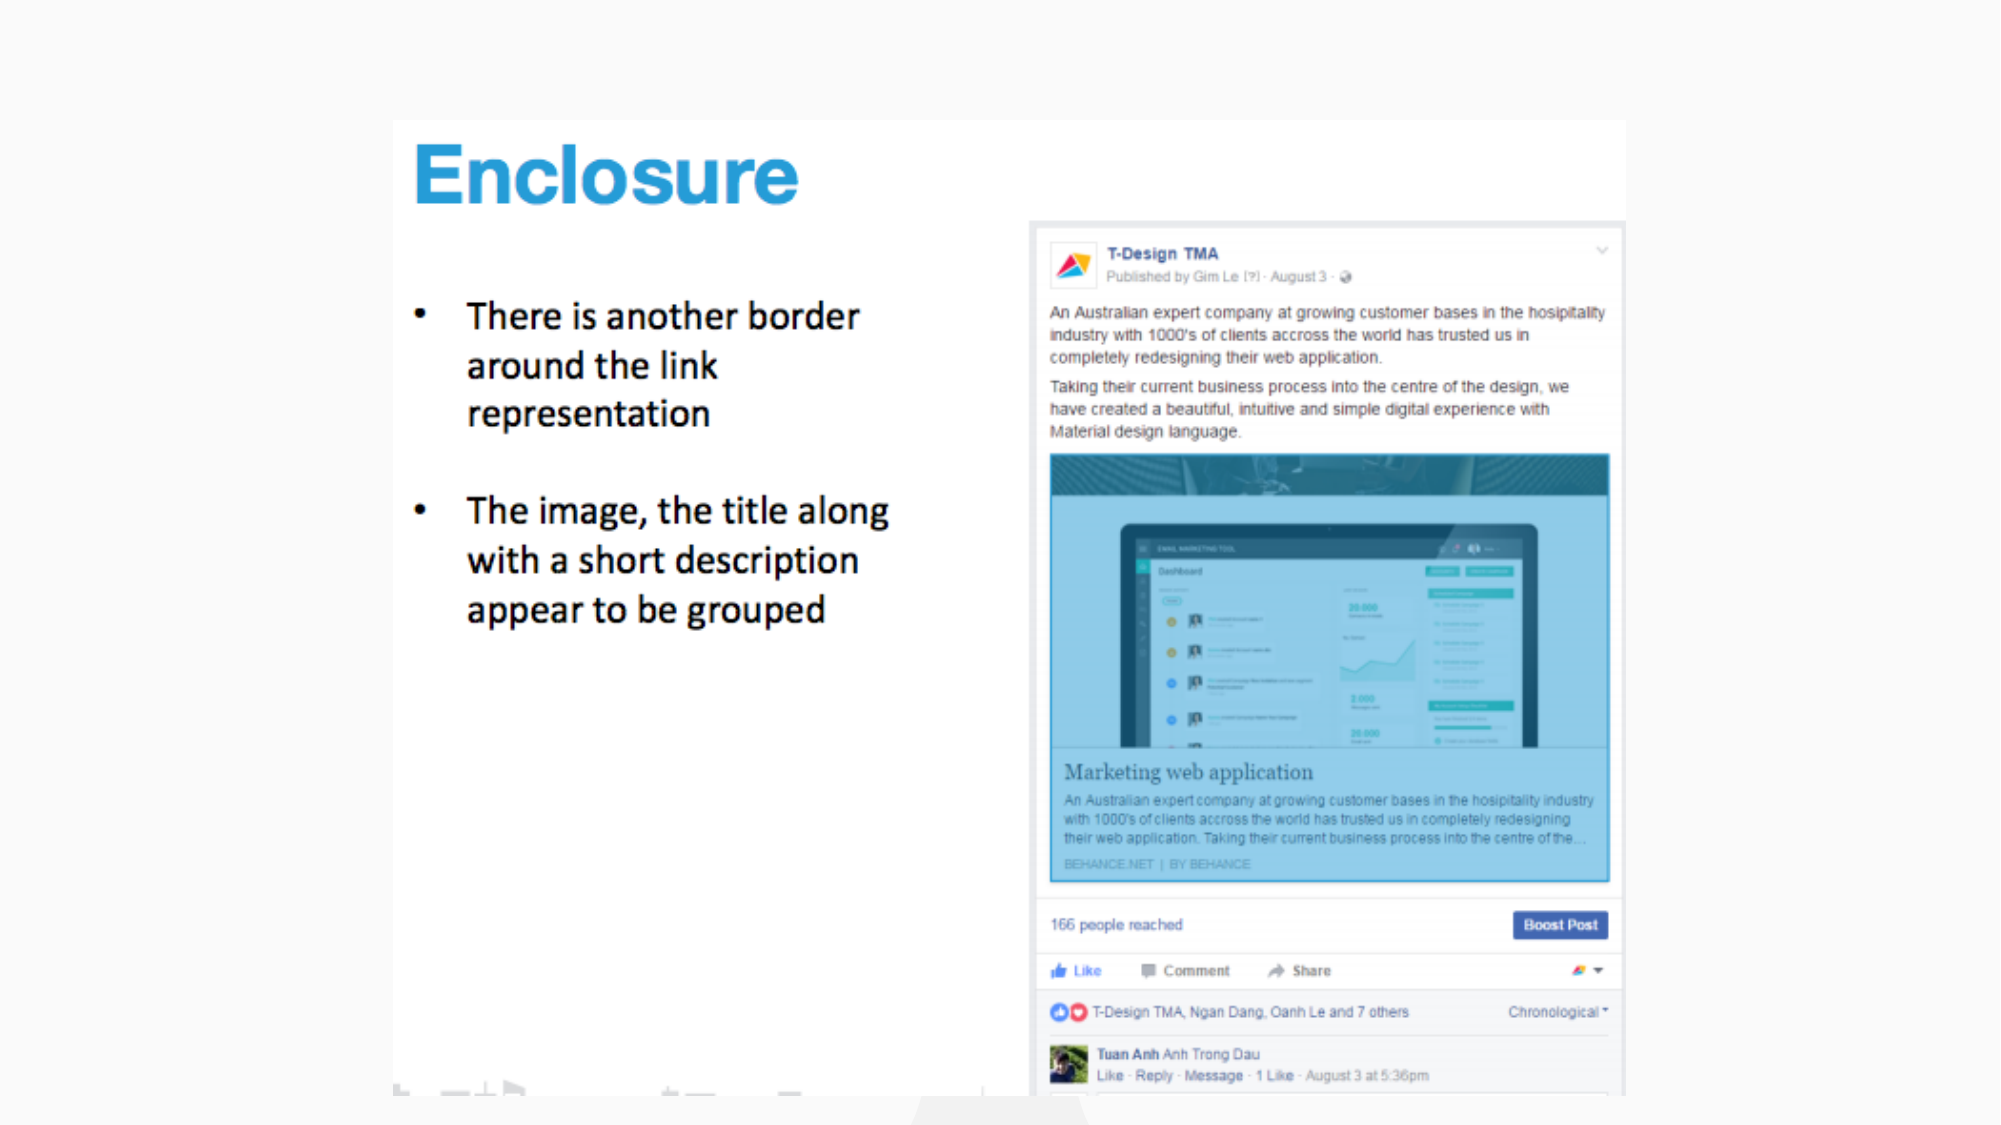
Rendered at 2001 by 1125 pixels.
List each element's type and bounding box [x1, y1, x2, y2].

picture [393, 120, 1626, 1096]
